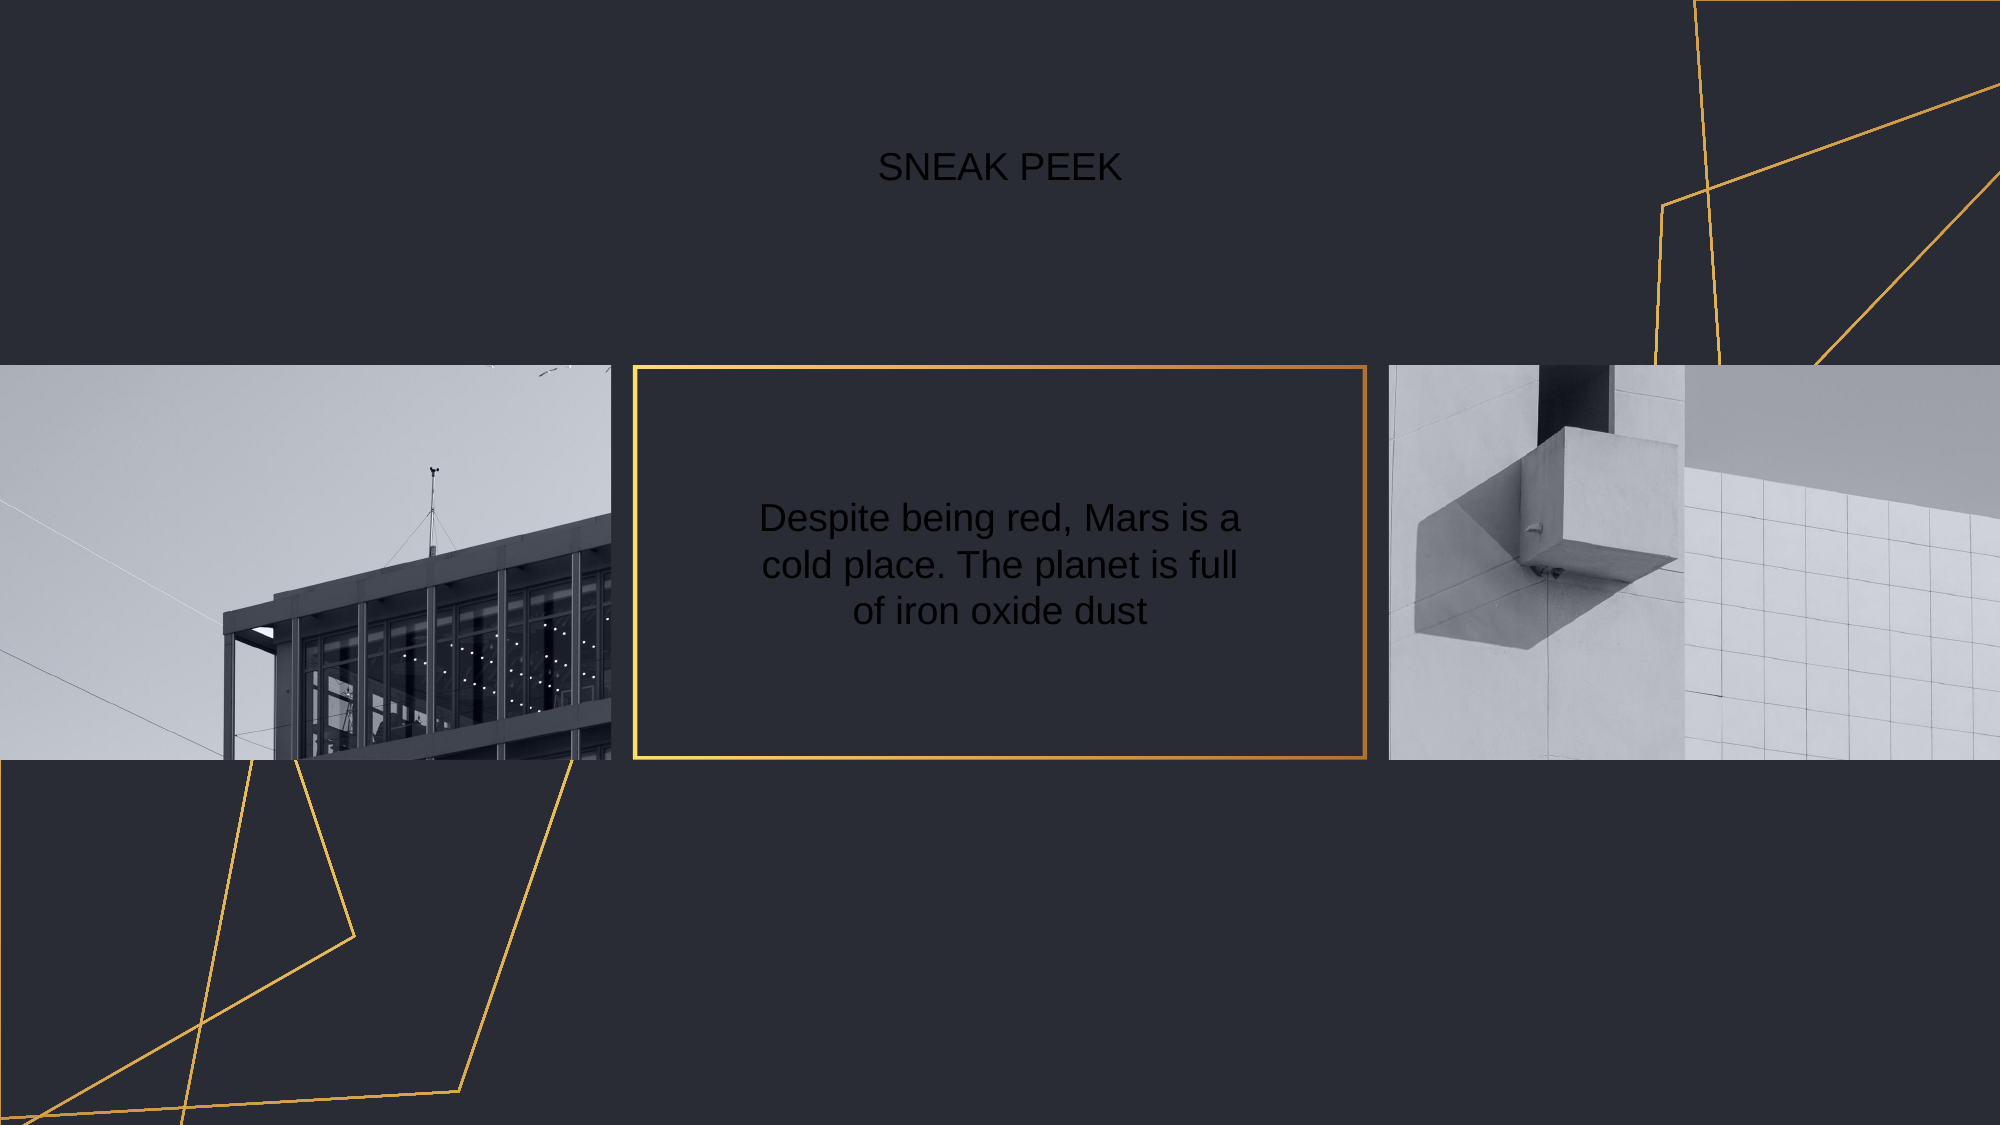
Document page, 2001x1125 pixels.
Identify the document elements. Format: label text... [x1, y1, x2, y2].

picture [0, 364, 612, 760]
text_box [632, 364, 1368, 760]
title SNEAK PEEK [436, 117, 1564, 213]
picture [1388, 364, 2000, 760]
